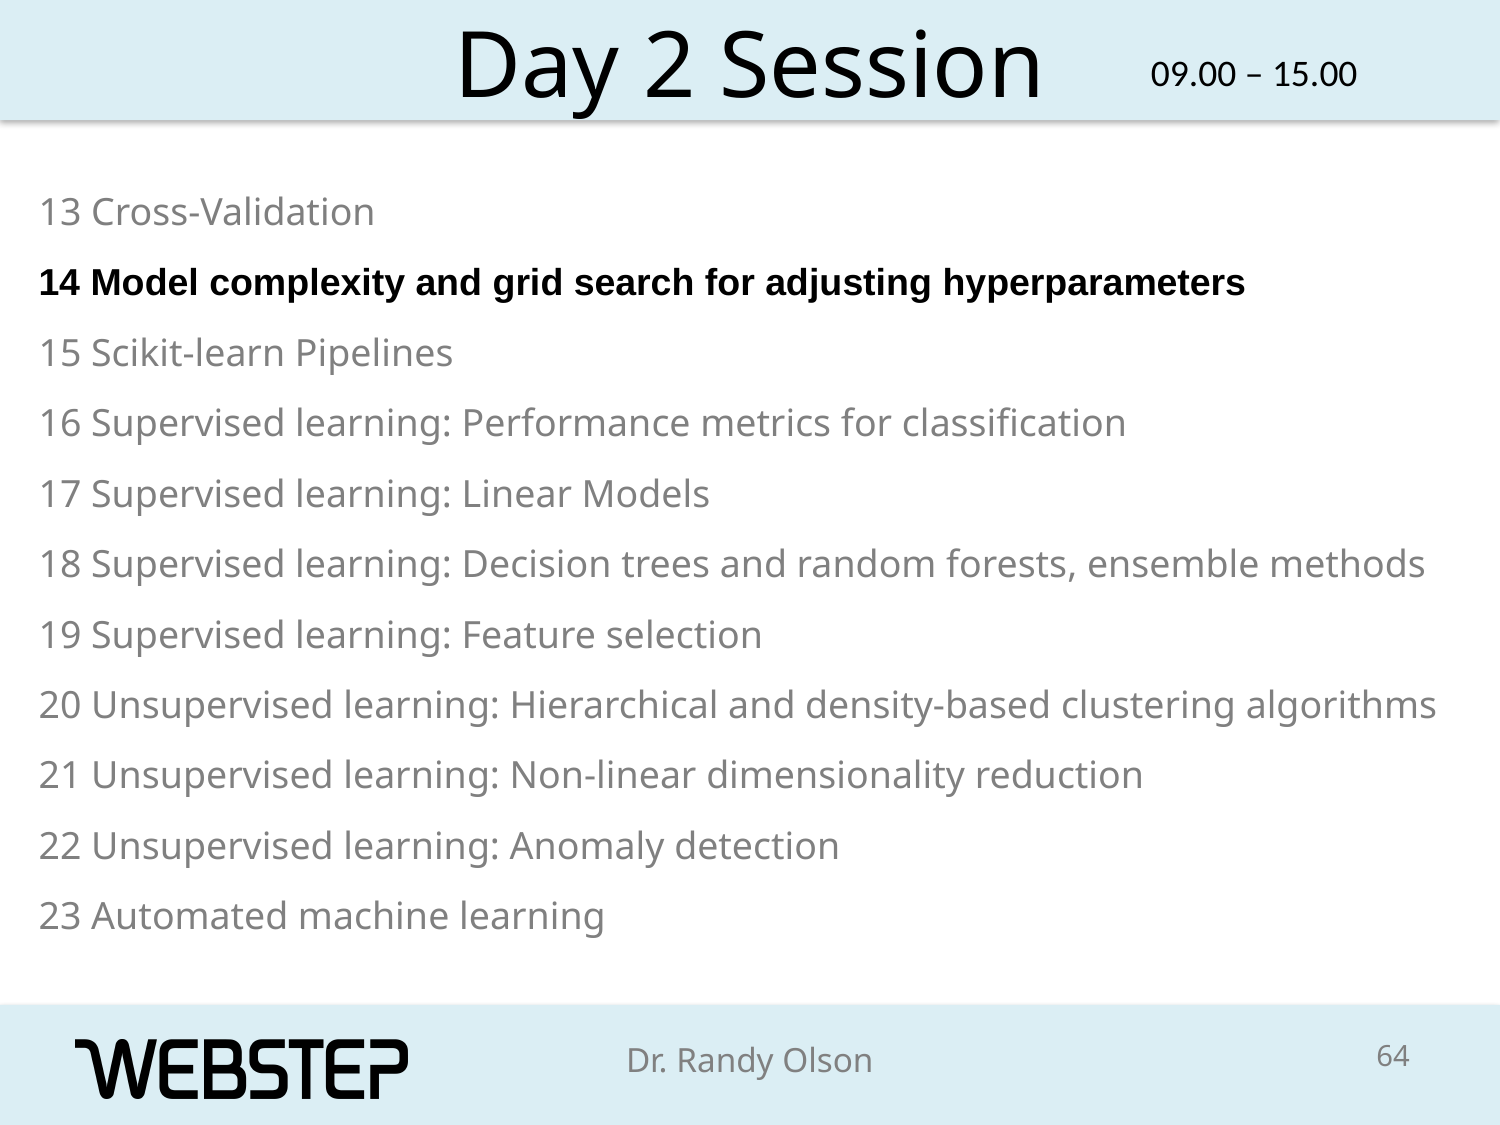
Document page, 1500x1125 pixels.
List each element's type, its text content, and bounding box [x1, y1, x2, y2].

picture [75, 1039, 408, 1099]
text_box 09.00 – 15.00 [1136, 41, 1373, 101]
title Day 2 Session [75, 0, 1425, 155]
slide_number 64 [1310, 1026, 1425, 1088]
list 13 Cross-Validation 14 Model complexity and grid search for adjusting hyperparameters 15 Scikit-learn Pipelines 16 Supervised learning: Performance metrics for classification 17 Supervised learning: Linear Models 18 Supervised learning: Decision trees and random forests, ensemble methods 19 Supervised learning: Feature selection 20 Unsupervised learning: Hierarchical and density-based clustering algorithms 21 Unsupervised learning: Non-linear dimensionality reduction 22 Unsupervised learning: Anomaly detection 23 Automated machine learning [23, 162, 1476, 974]
